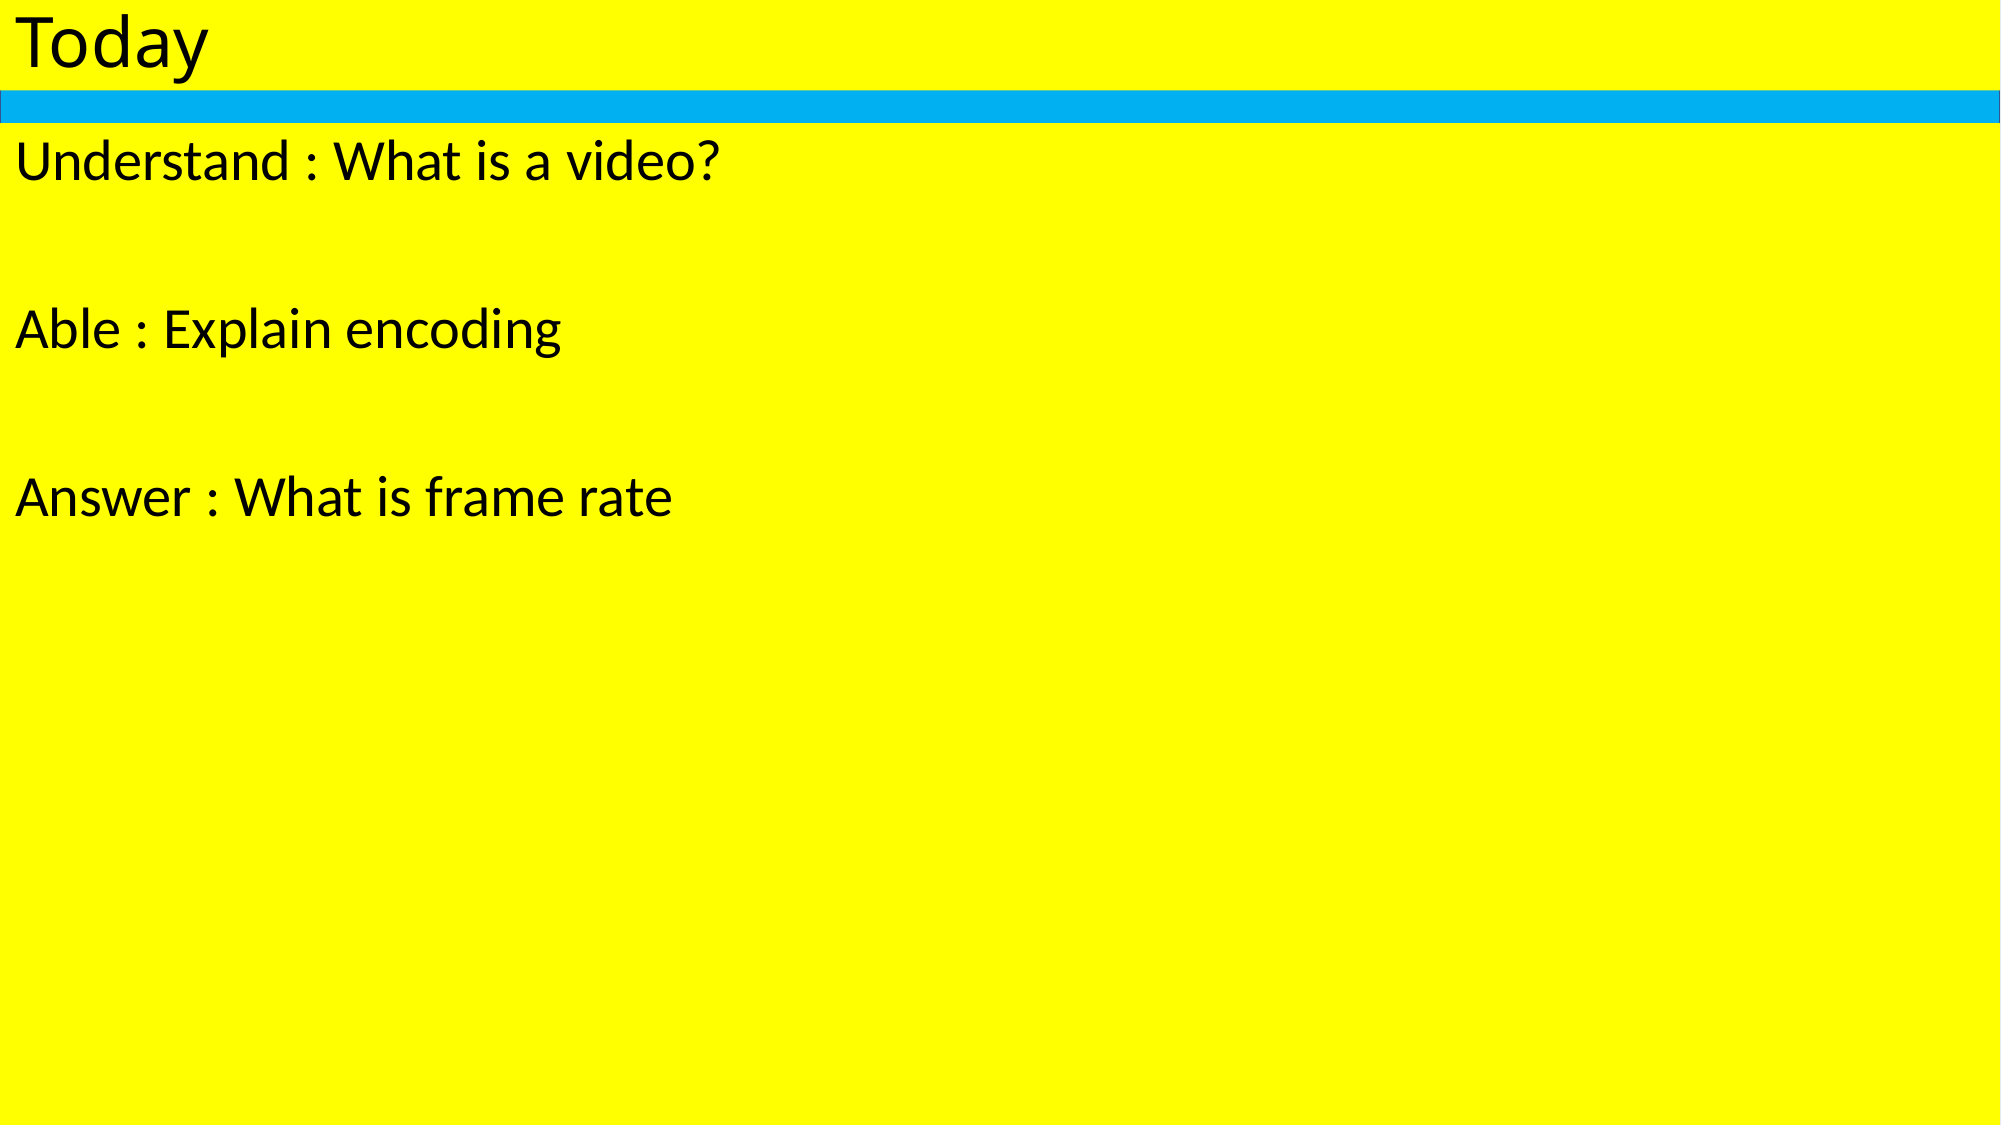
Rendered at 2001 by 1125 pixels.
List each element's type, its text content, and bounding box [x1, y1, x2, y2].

list Understand : What is a video? Able : Explain encoding Answer : What is frame rate [0, 123, 2000, 1125]
title Today [0, 0, 2000, 91]
